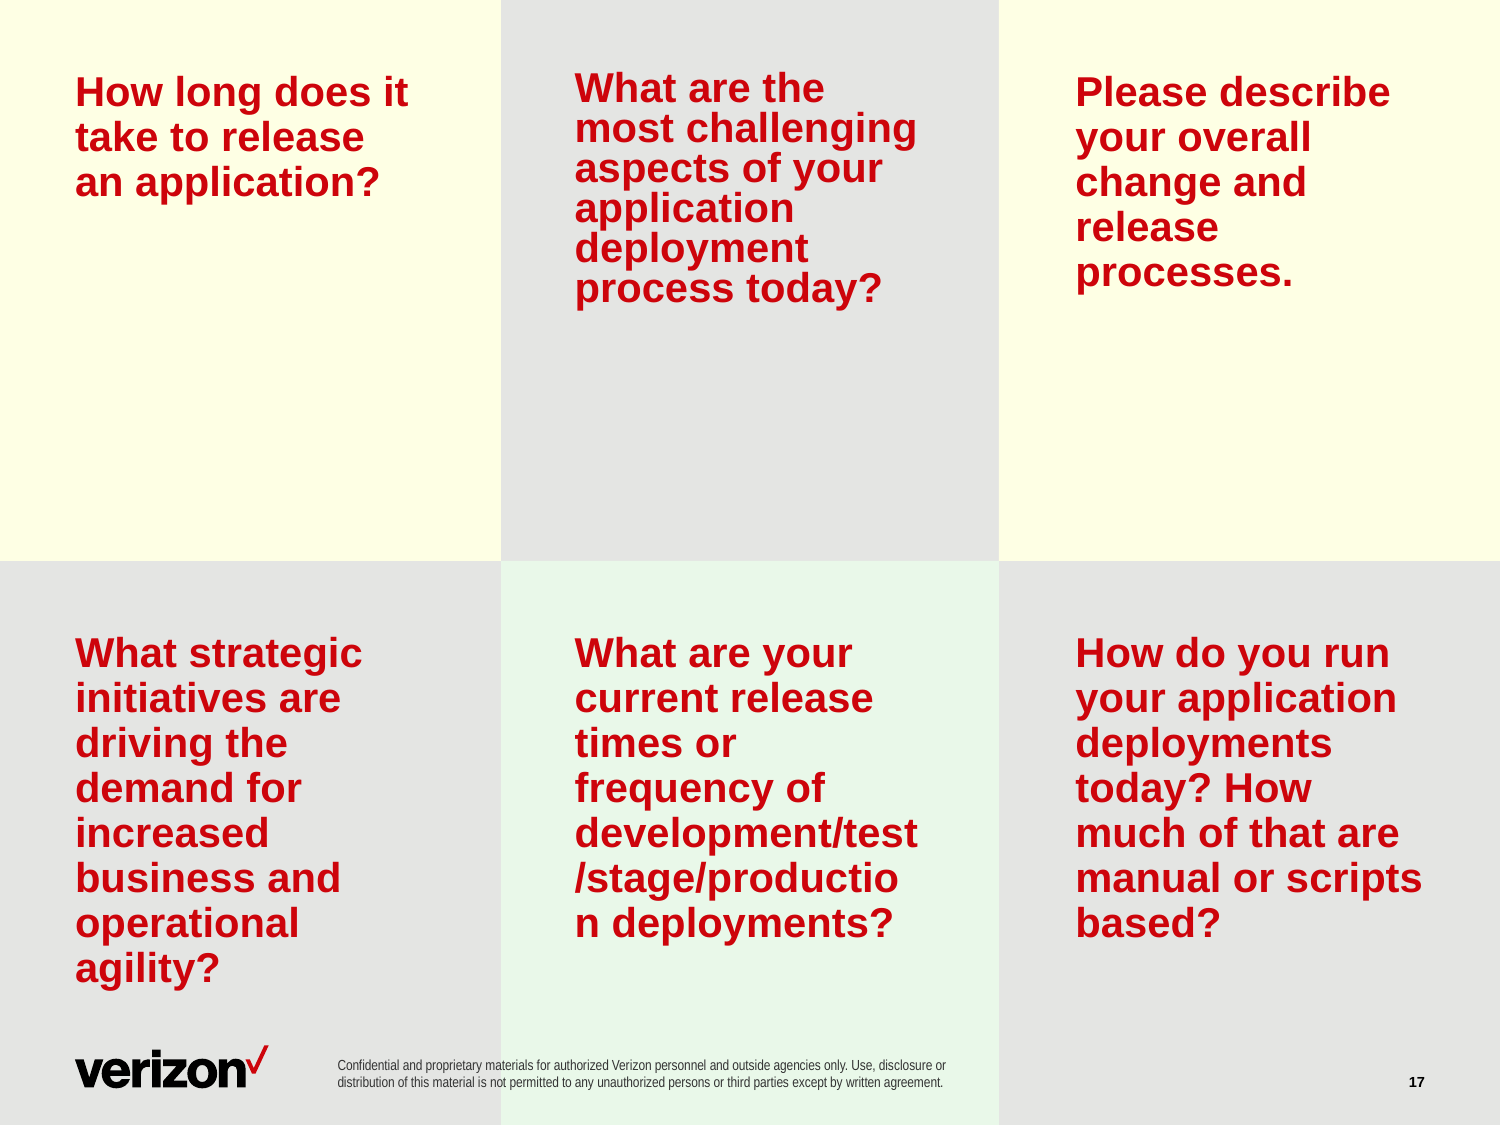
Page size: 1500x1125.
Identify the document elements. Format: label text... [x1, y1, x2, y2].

list How do you run your application deployments today? How much of that are manual or scripts based? [1075, 631, 1425, 1007]
slide_number 17 [1387, 1053, 1425, 1091]
list Please describe your overall change and release processes. [1075, 70, 1425, 446]
list What are your current release times or frequency of development/test/stage/production deployments? [574, 631, 924, 1007]
list What strategic initiatives are driving the demand for increased business and operational agility? [75, 631, 425, 1007]
list What are the most challenging aspects of your application deployment process today? [574, 70, 924, 446]
list How long does it take to release an application? [75, 70, 425, 446]
